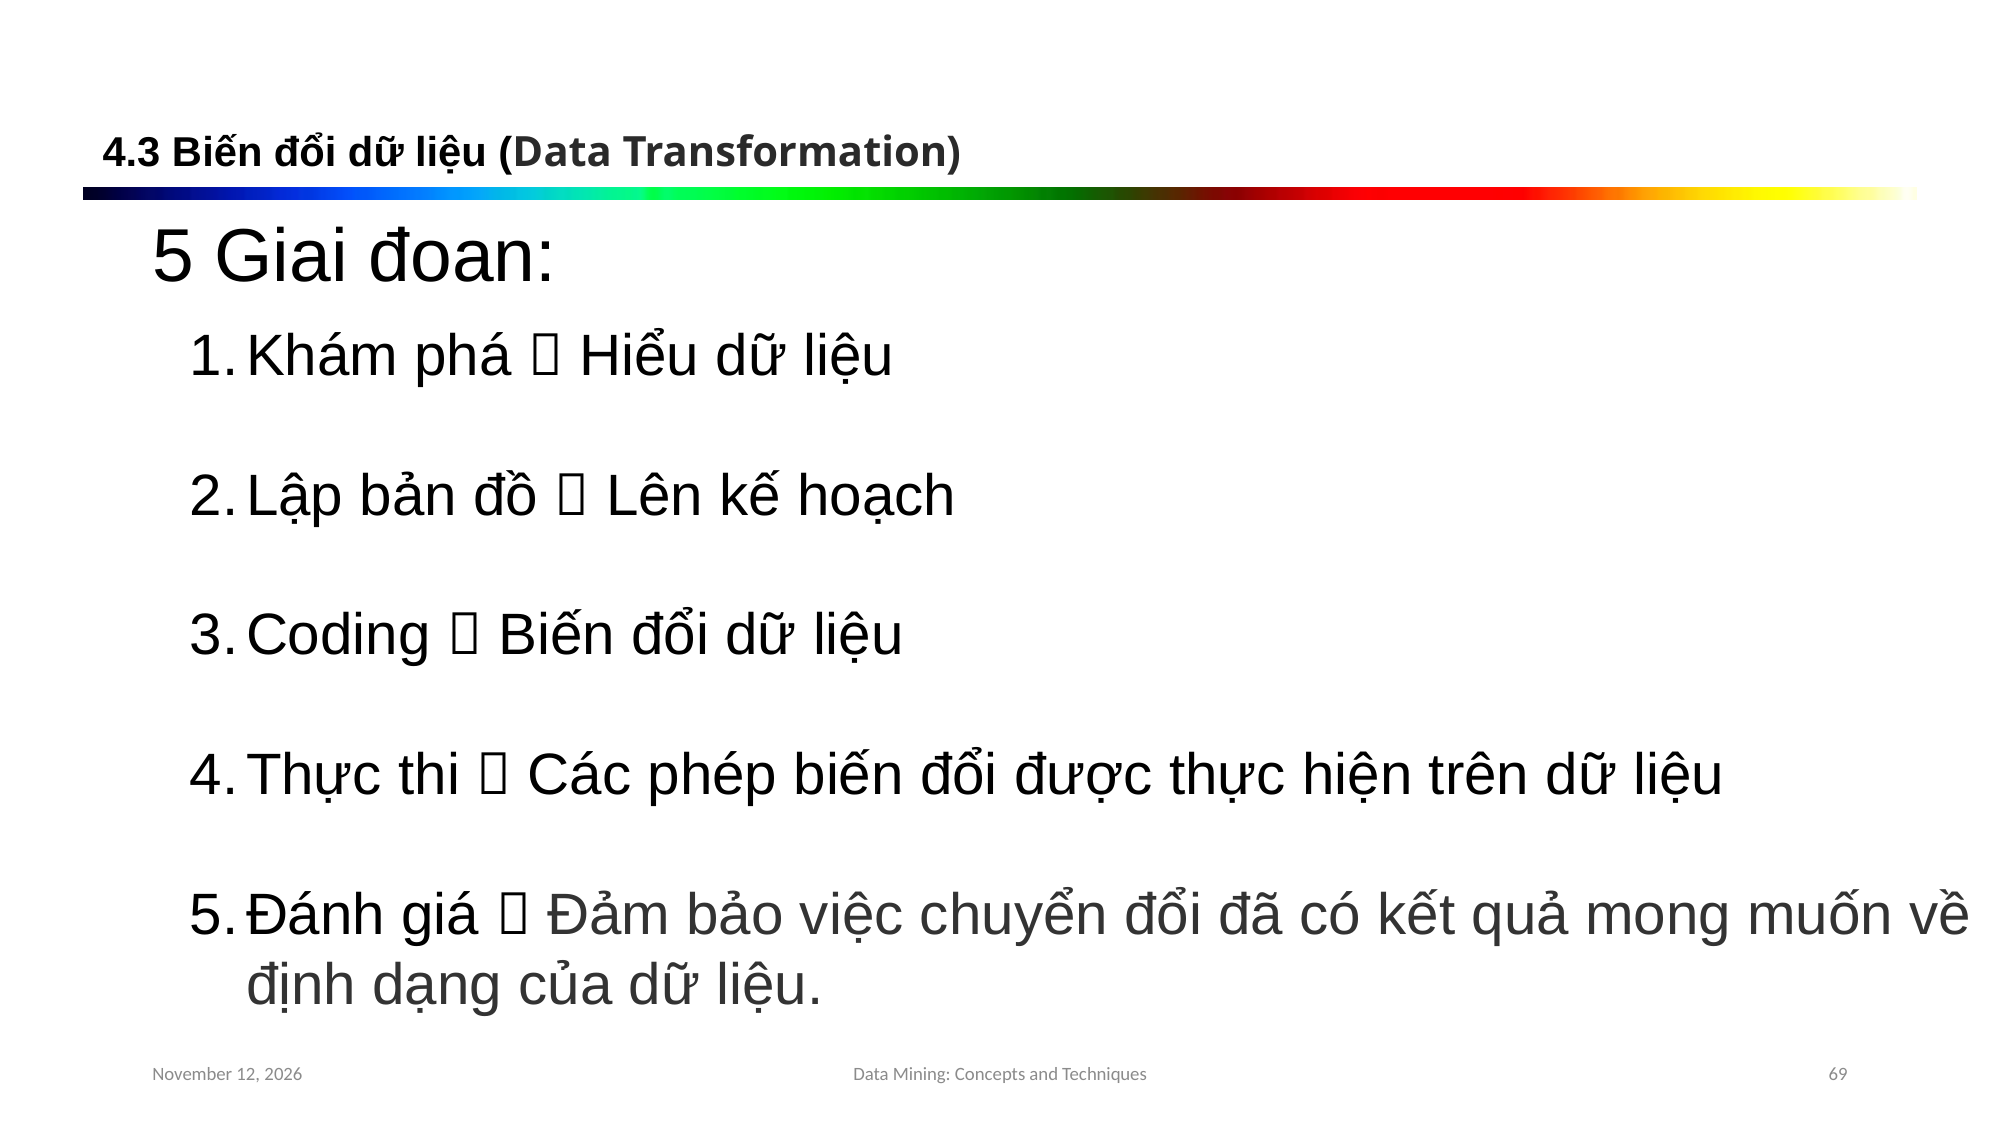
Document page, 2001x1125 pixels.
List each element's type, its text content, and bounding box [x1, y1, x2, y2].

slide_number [137, 1042, 588, 1103]
text_box 5 Giai đoan: [137, 198, 1190, 304]
slide_number 69 [1412, 1042, 1863, 1103]
picture [509, 187, 1917, 200]
text_box Khám phá  Hiểu dữ liệu Lập bản đồ  Lên kế hoạch Coding  Biến đổi dữ liệu Thực thi  Các phép biến đổi được thực hiện trên dữ liệu Đánh giá  Đảm bảo việc chuyển đổi đã có kết quả mong muốn về định dạng của dữ liệu. [174, 309, 2000, 1024]
footer Data Mining: Concepts and Techniques [662, 1042, 1338, 1103]
text_box 4.3 Biến đổi dữ liệu (Data Transformation) [87, 116, 1543, 182]
picture [83, 187, 473, 200]
